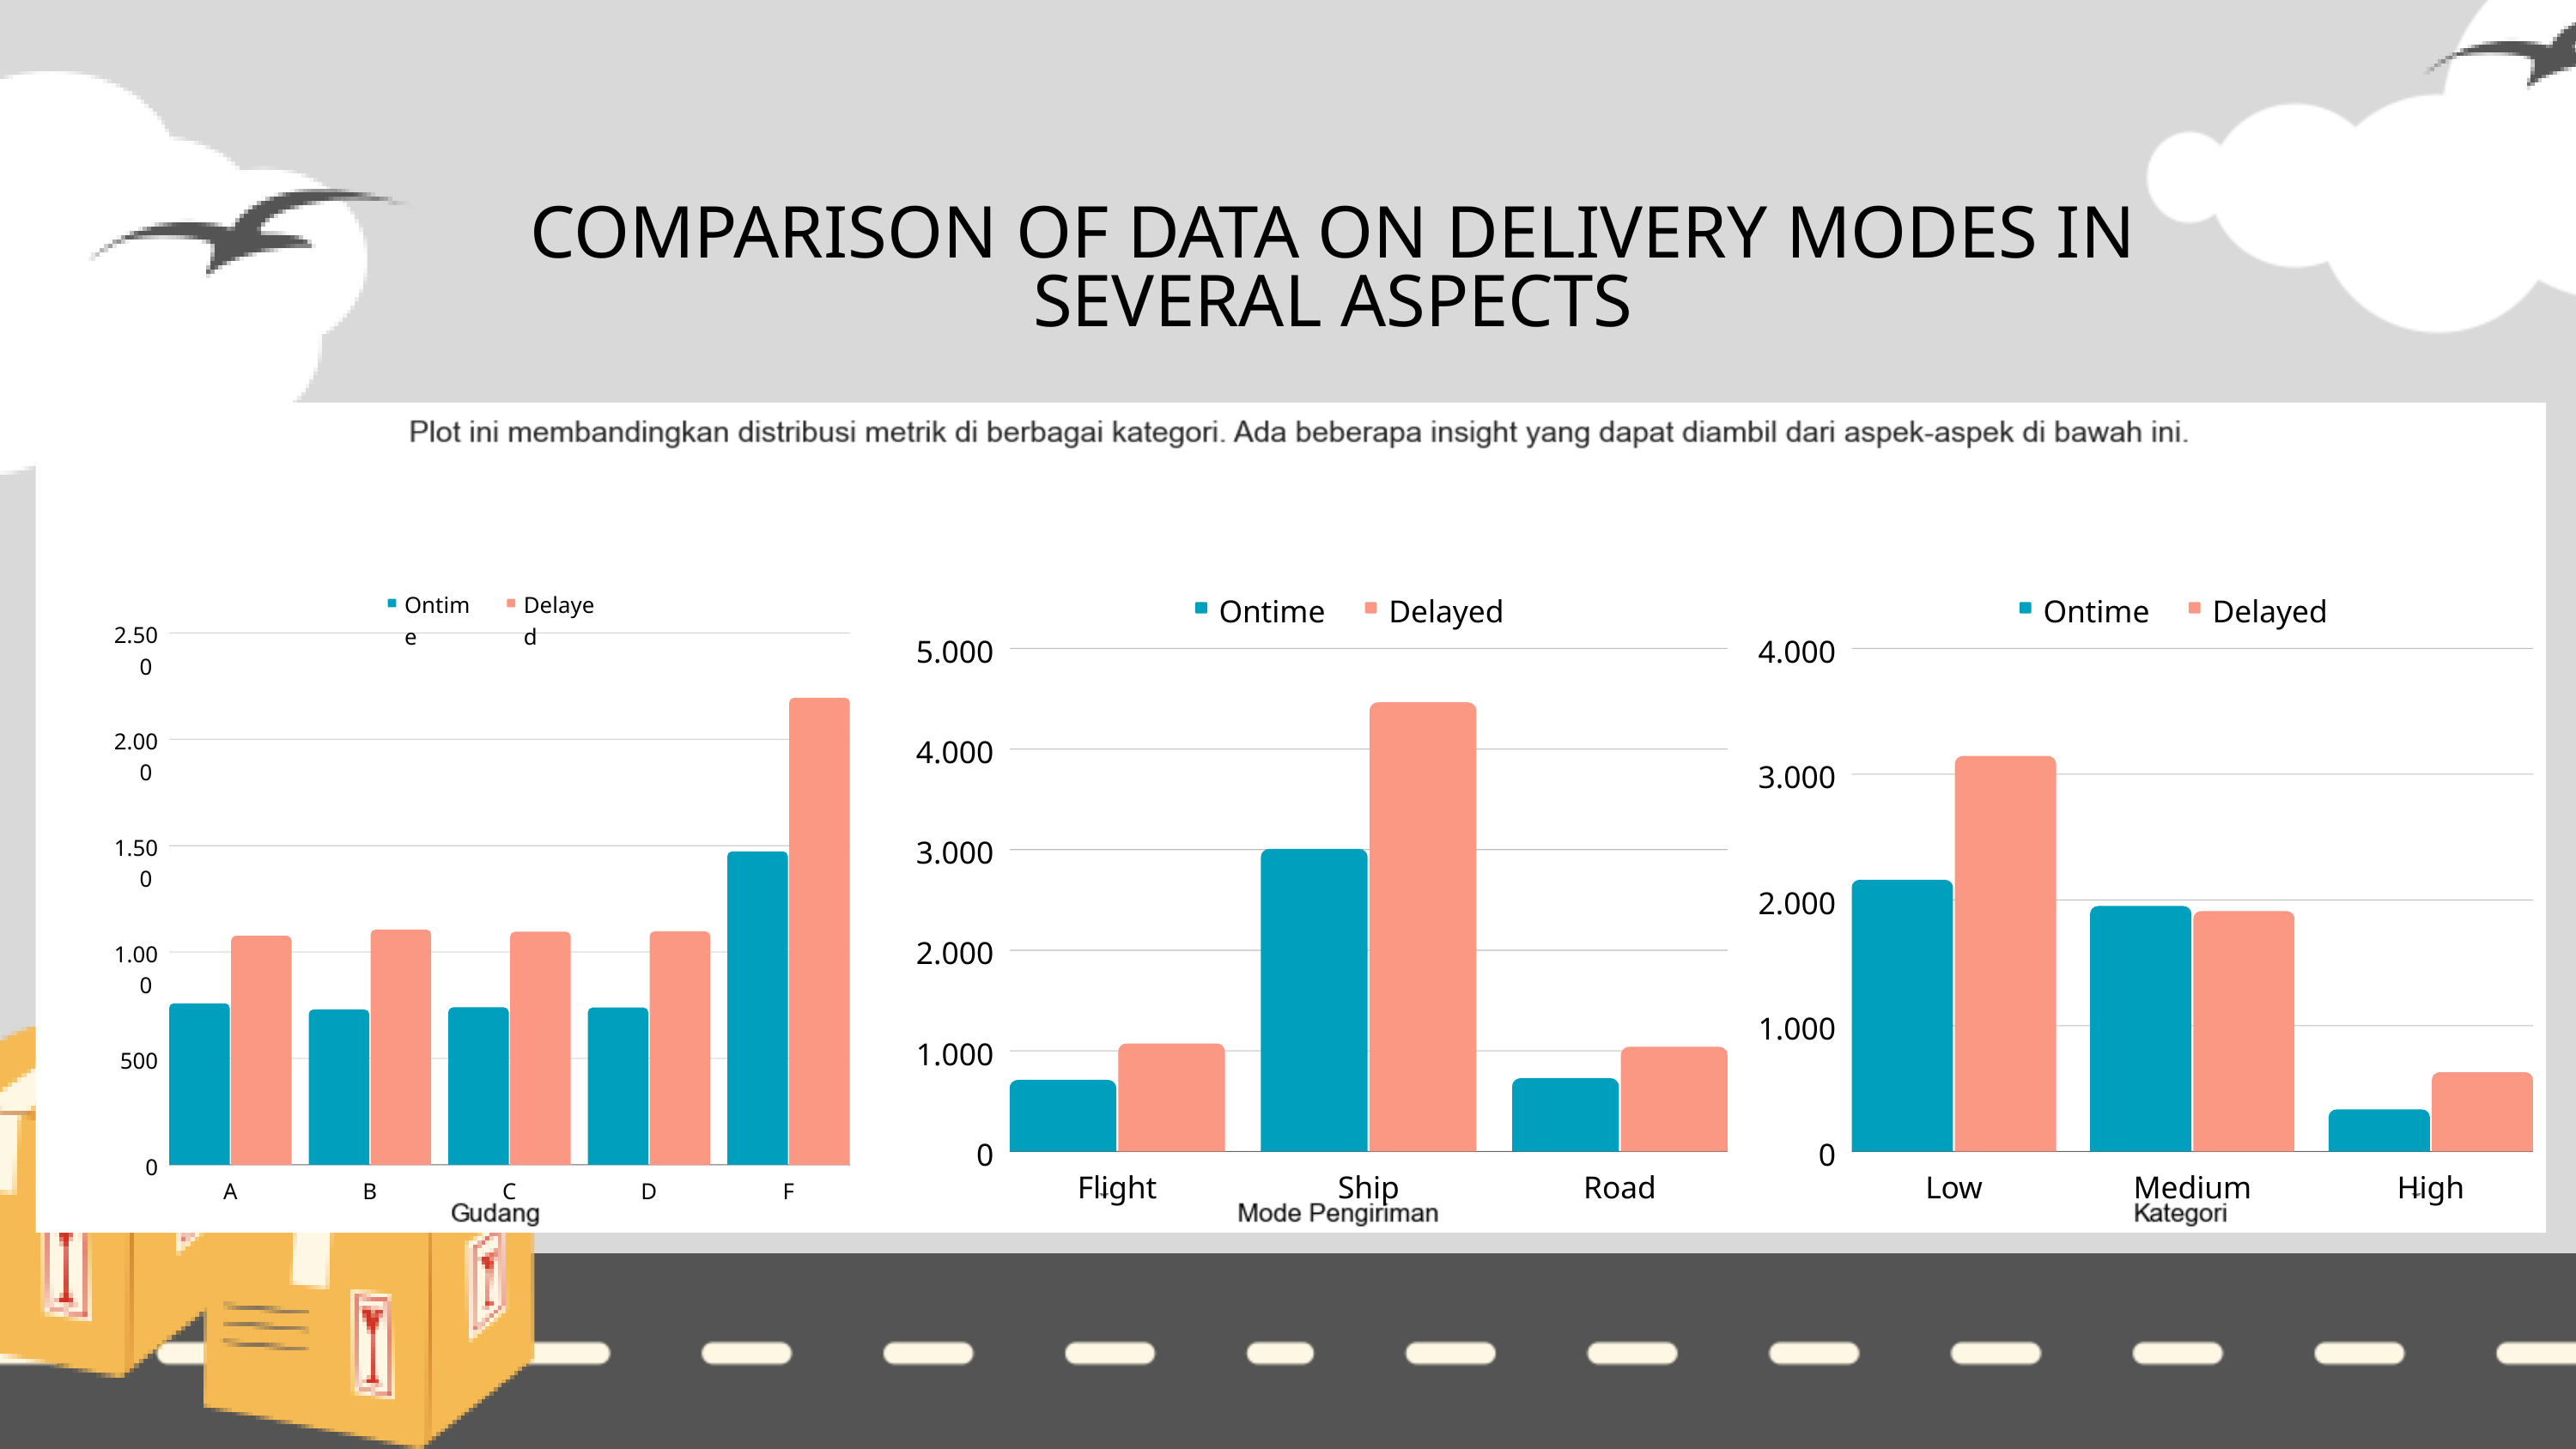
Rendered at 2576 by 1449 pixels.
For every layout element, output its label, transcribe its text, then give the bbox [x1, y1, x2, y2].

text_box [0, 1253, 2576, 1449]
text_box COMPARISON OF DATA ON DELIVERY MODES IN SEVERAL ASPECTS [404, 202, 2263, 342]
text_box [2142, 0, 2576, 339]
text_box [35, 402, 2547, 1233]
text_box [2423, 11, 2576, 90]
text_box [88, 189, 414, 278]
text_box [204, 1242, 535, 1251]
text_box [0, 71, 368, 475]
text_box [0, 1027, 204, 1251]
